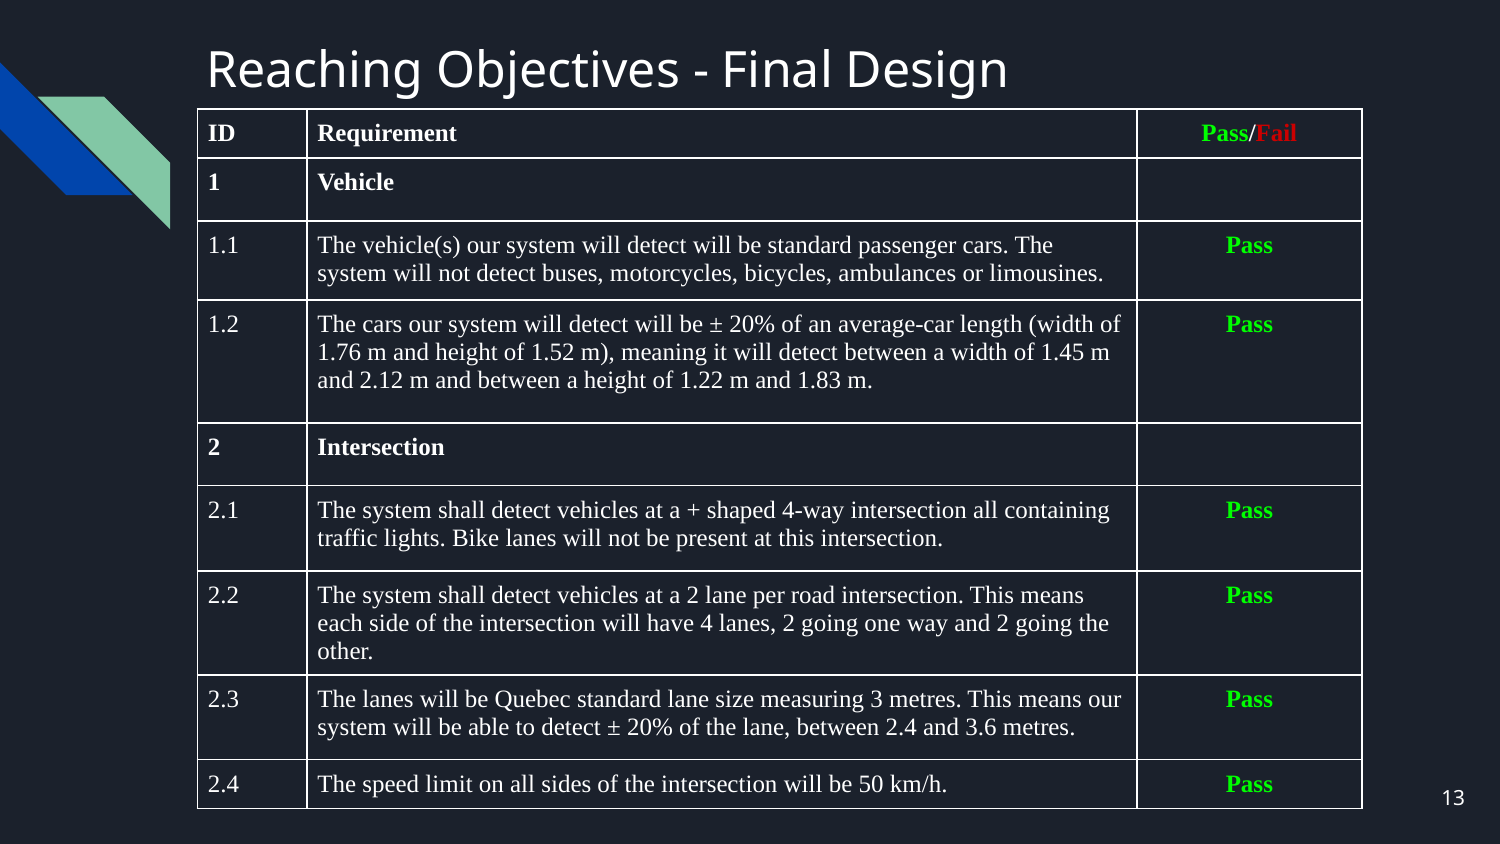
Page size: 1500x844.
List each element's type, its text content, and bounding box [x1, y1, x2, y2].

table_cell 2.4 [198, 760, 306, 808]
table_cell Pass [1138, 222, 1361, 299]
table_cell 2.1 [198, 486, 306, 570]
table_cell 1 [198, 159, 306, 220]
table_cell The cars our system will detect will be ± 20% of an average-car length (width of 1.76 m and height of 1.52 m), meaning it will detect between a width of 1.45 m and 2.12 m and between a height of 1.22 m and 1.83 m. [308, 301, 1136, 422]
table_cell [1138, 159, 1361, 220]
table_cell 2.3 [198, 676, 306, 759]
table_cell Pass [1138, 486, 1361, 570]
table_cell Pass [1138, 301, 1361, 422]
table_cell Vehicle [308, 159, 1136, 220]
table_cell 1.2 [198, 301, 306, 422]
table_cell 1.1 [198, 222, 306, 299]
title Reaching Objectives - Final Design [191, 22, 1368, 215]
table_header ID [198, 110, 306, 157]
table_cell The speed limit on all sides of the intersection will be 50 km/h. [308, 760, 1136, 808]
table_cell Pass [1138, 676, 1361, 759]
table_cell [1138, 424, 1361, 485]
table_cell The system shall detect vehicles at a + shaped 4-way intersection all containing traffic lights. Bike lanes will not be present at this intersection. [308, 486, 1136, 570]
table_header Pass/Fail [1138, 110, 1361, 157]
table_cell Intersection [308, 424, 1136, 485]
list [1363, 257, 1368, 735]
table_cell The system shall detect vehicles at a 2 lane per road intersection. This means each side of the intersection will have 4 lanes, 2 going one way and 2 going the other. [308, 572, 1136, 674]
table_cell Pass [1138, 760, 1361, 808]
table_cell 2.2 [198, 572, 306, 674]
table_cell 2 [198, 424, 306, 485]
table_cell Pass [1138, 572, 1361, 674]
table_cell The vehicle(s) our system will detect will be standard passenger cars. The system will not detect buses, motorcycles, bicycles, ambulances or limousines. [308, 222, 1136, 299]
table_header Requirement [308, 110, 1136, 157]
slide_number ‹#› [1389, 764, 1480, 830]
table_cell The lanes will be Quebec standard lane size measuring 3 metres. This means our system will be able to detect ± 20% of the lane, between 2.4 and 3.6 metres. [308, 676, 1136, 759]
